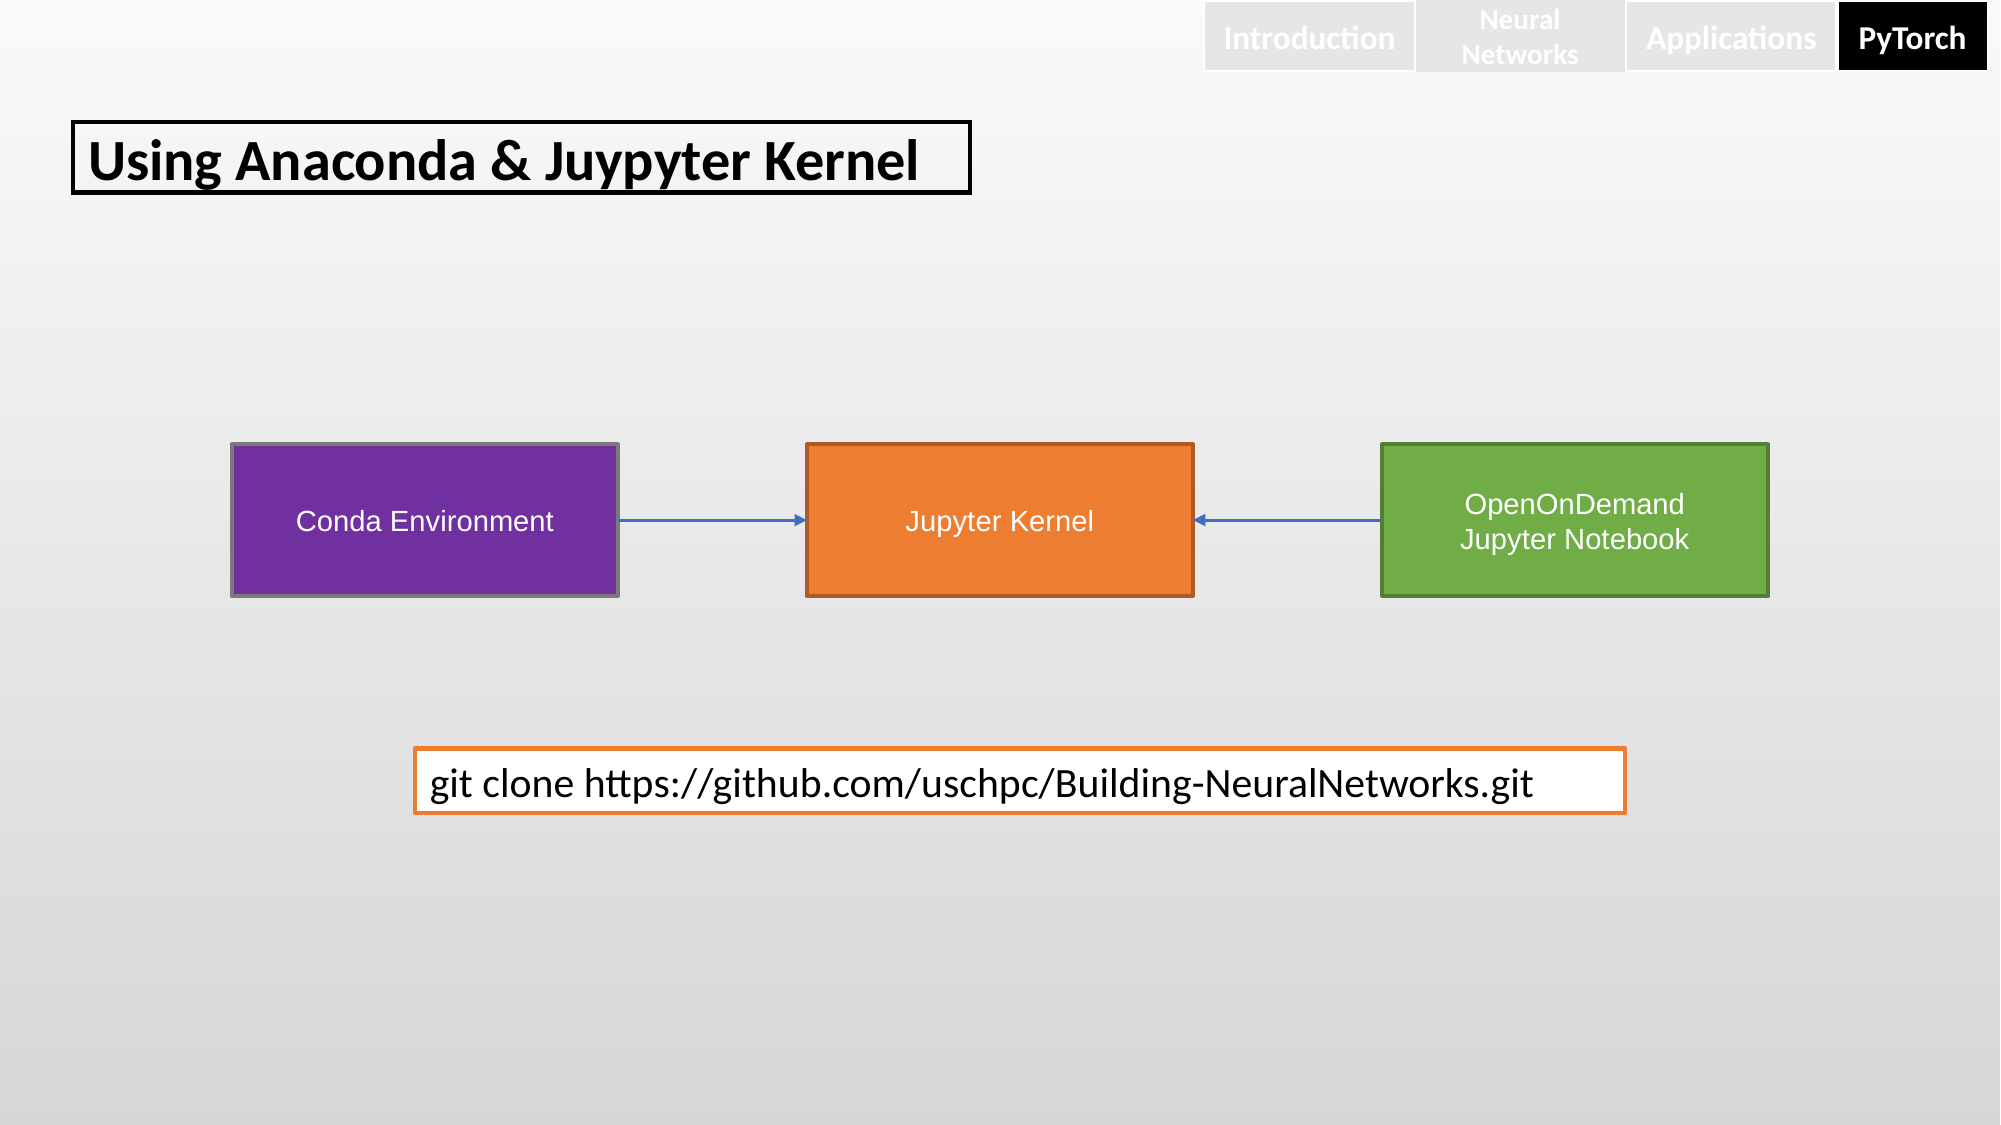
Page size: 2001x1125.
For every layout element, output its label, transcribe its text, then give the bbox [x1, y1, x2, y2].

text_box Conda Environment [230, 442, 620, 598]
text_box OpenOnDemand Jupyter Notebook [1380, 442, 1770, 598]
text_box Jupyter Kernel [805, 442, 1195, 598]
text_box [1203, 0, 1989, 72]
text_box git clone https://github.com/uschpc/Building-NeuralNetworks.git [413, 746, 1627, 815]
text_box Using Anaconda & Juypyter Kernel [73, 122, 970, 193]
